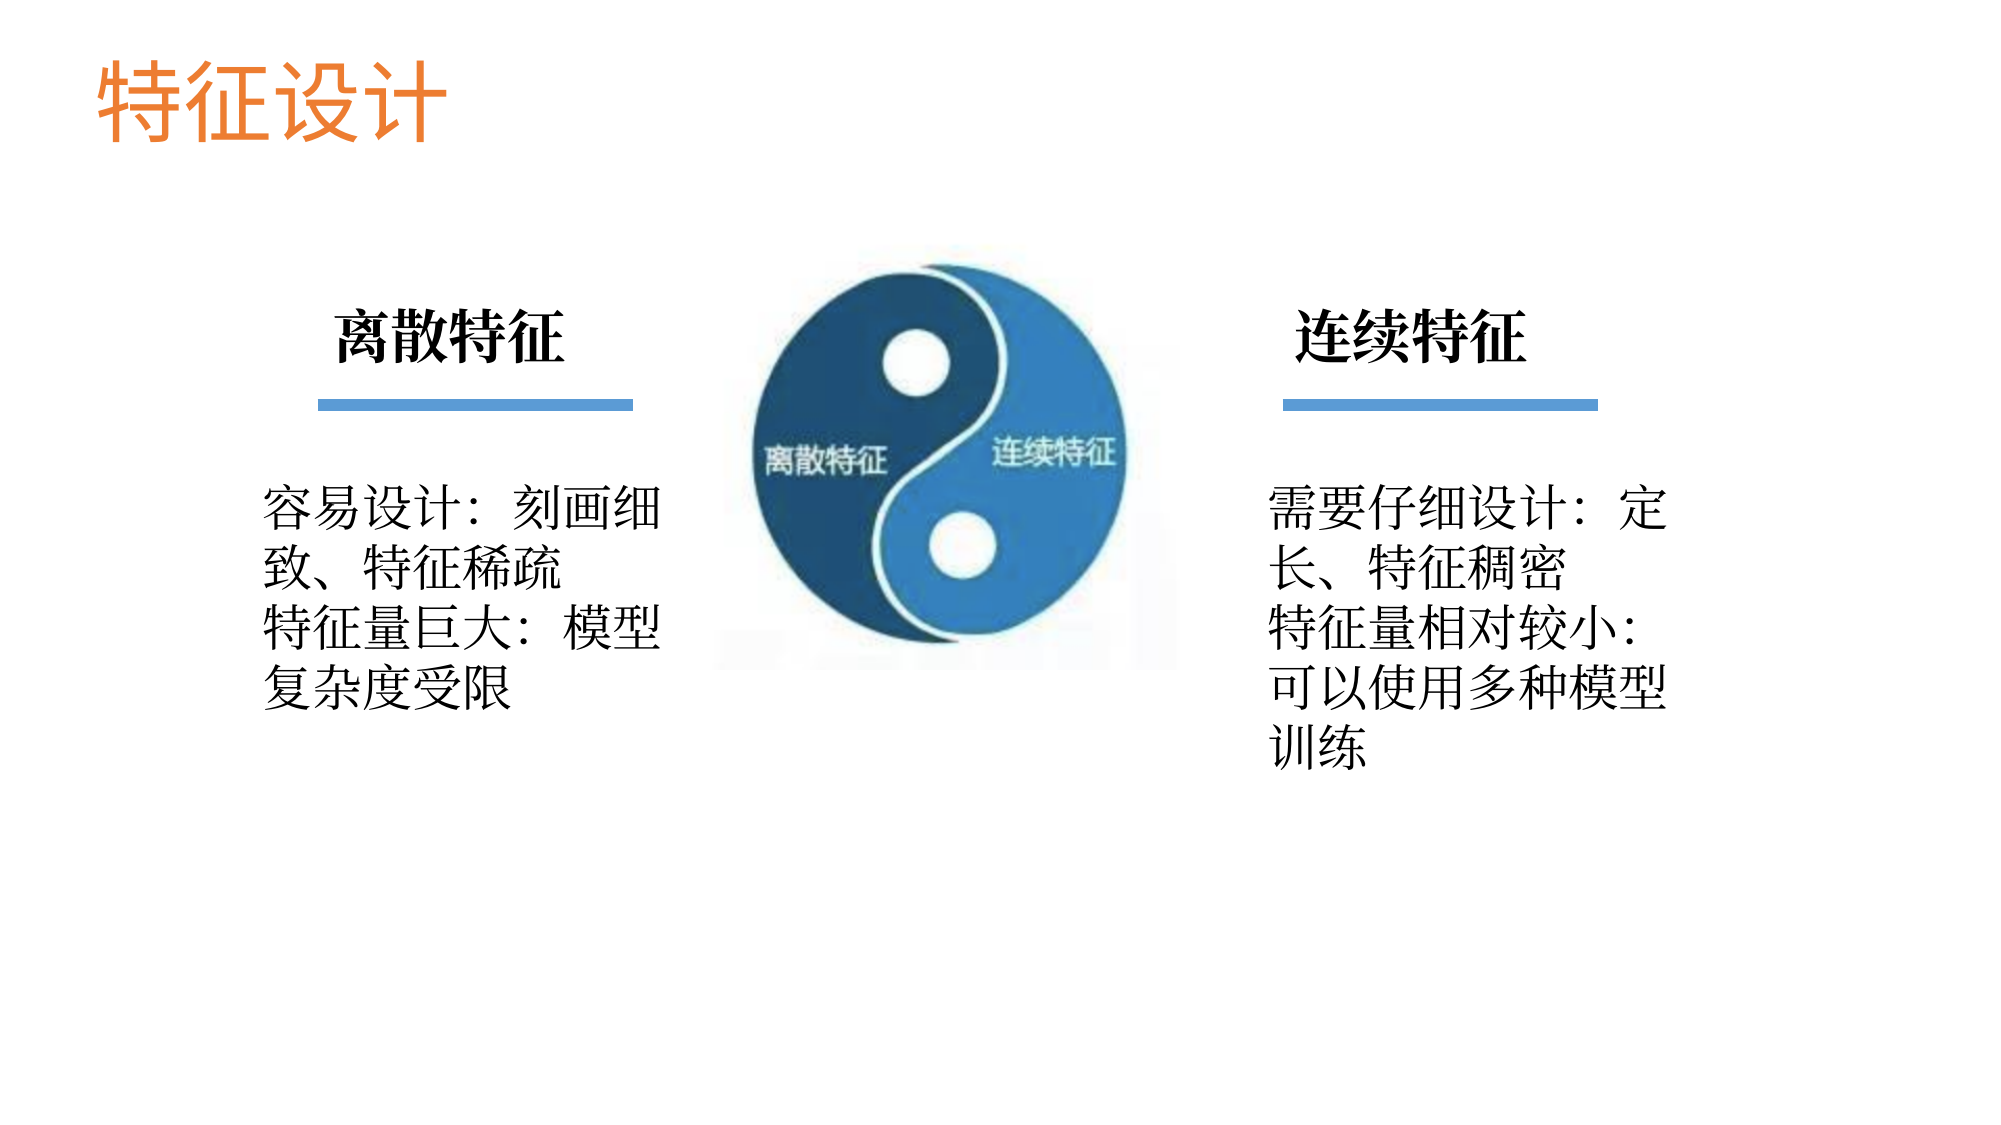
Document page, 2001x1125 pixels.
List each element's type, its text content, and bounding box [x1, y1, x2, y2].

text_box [247, 292, 1708, 813]
picture [704, 239, 1180, 292]
title 特征设计 [79, 50, 1805, 162]
